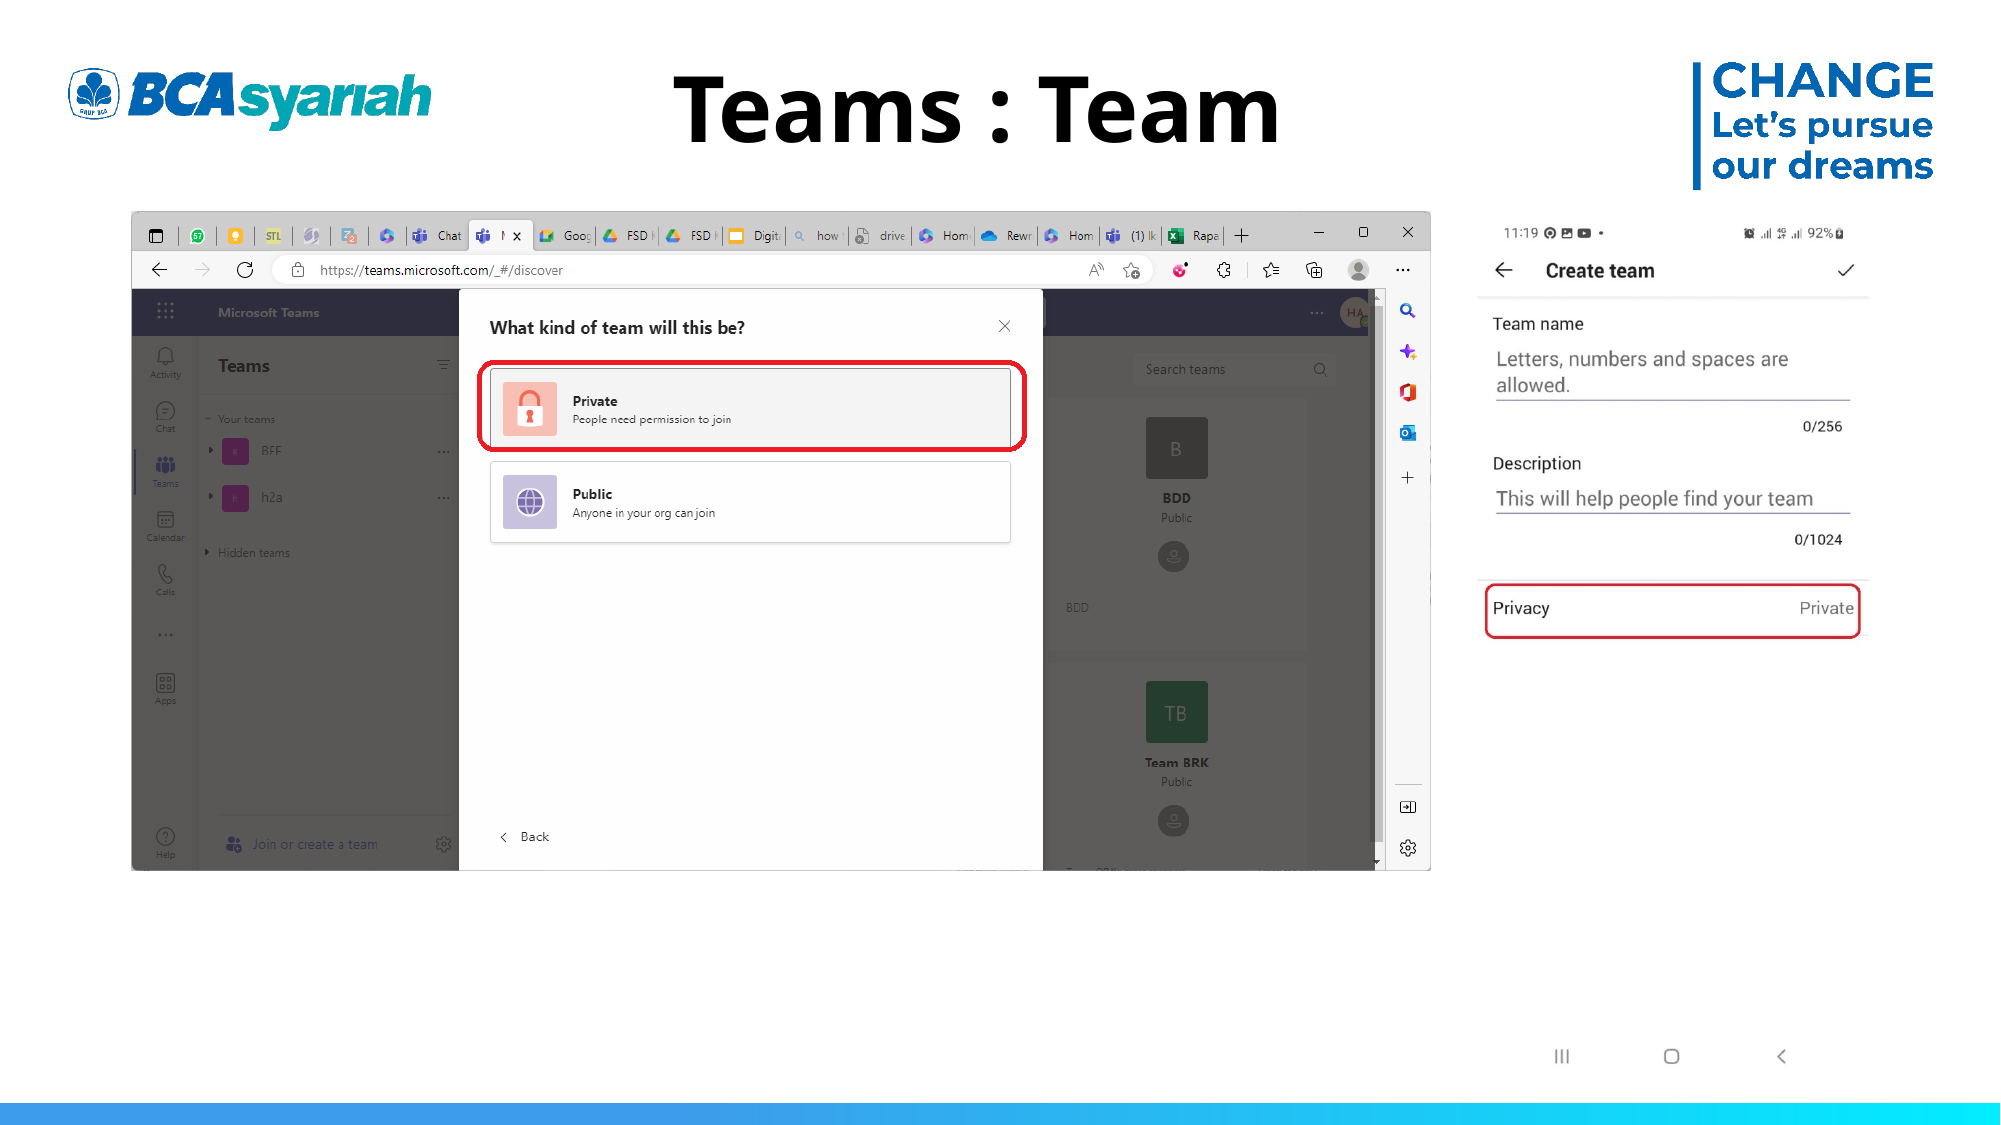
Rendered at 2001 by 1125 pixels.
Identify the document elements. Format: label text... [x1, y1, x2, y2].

title Teams : Team [567, 53, 1389, 172]
picture [131, 211, 1431, 872]
picture [1711, 55, 1934, 188]
picture [68, 68, 431, 131]
picture [1477, 211, 1869, 1079]
